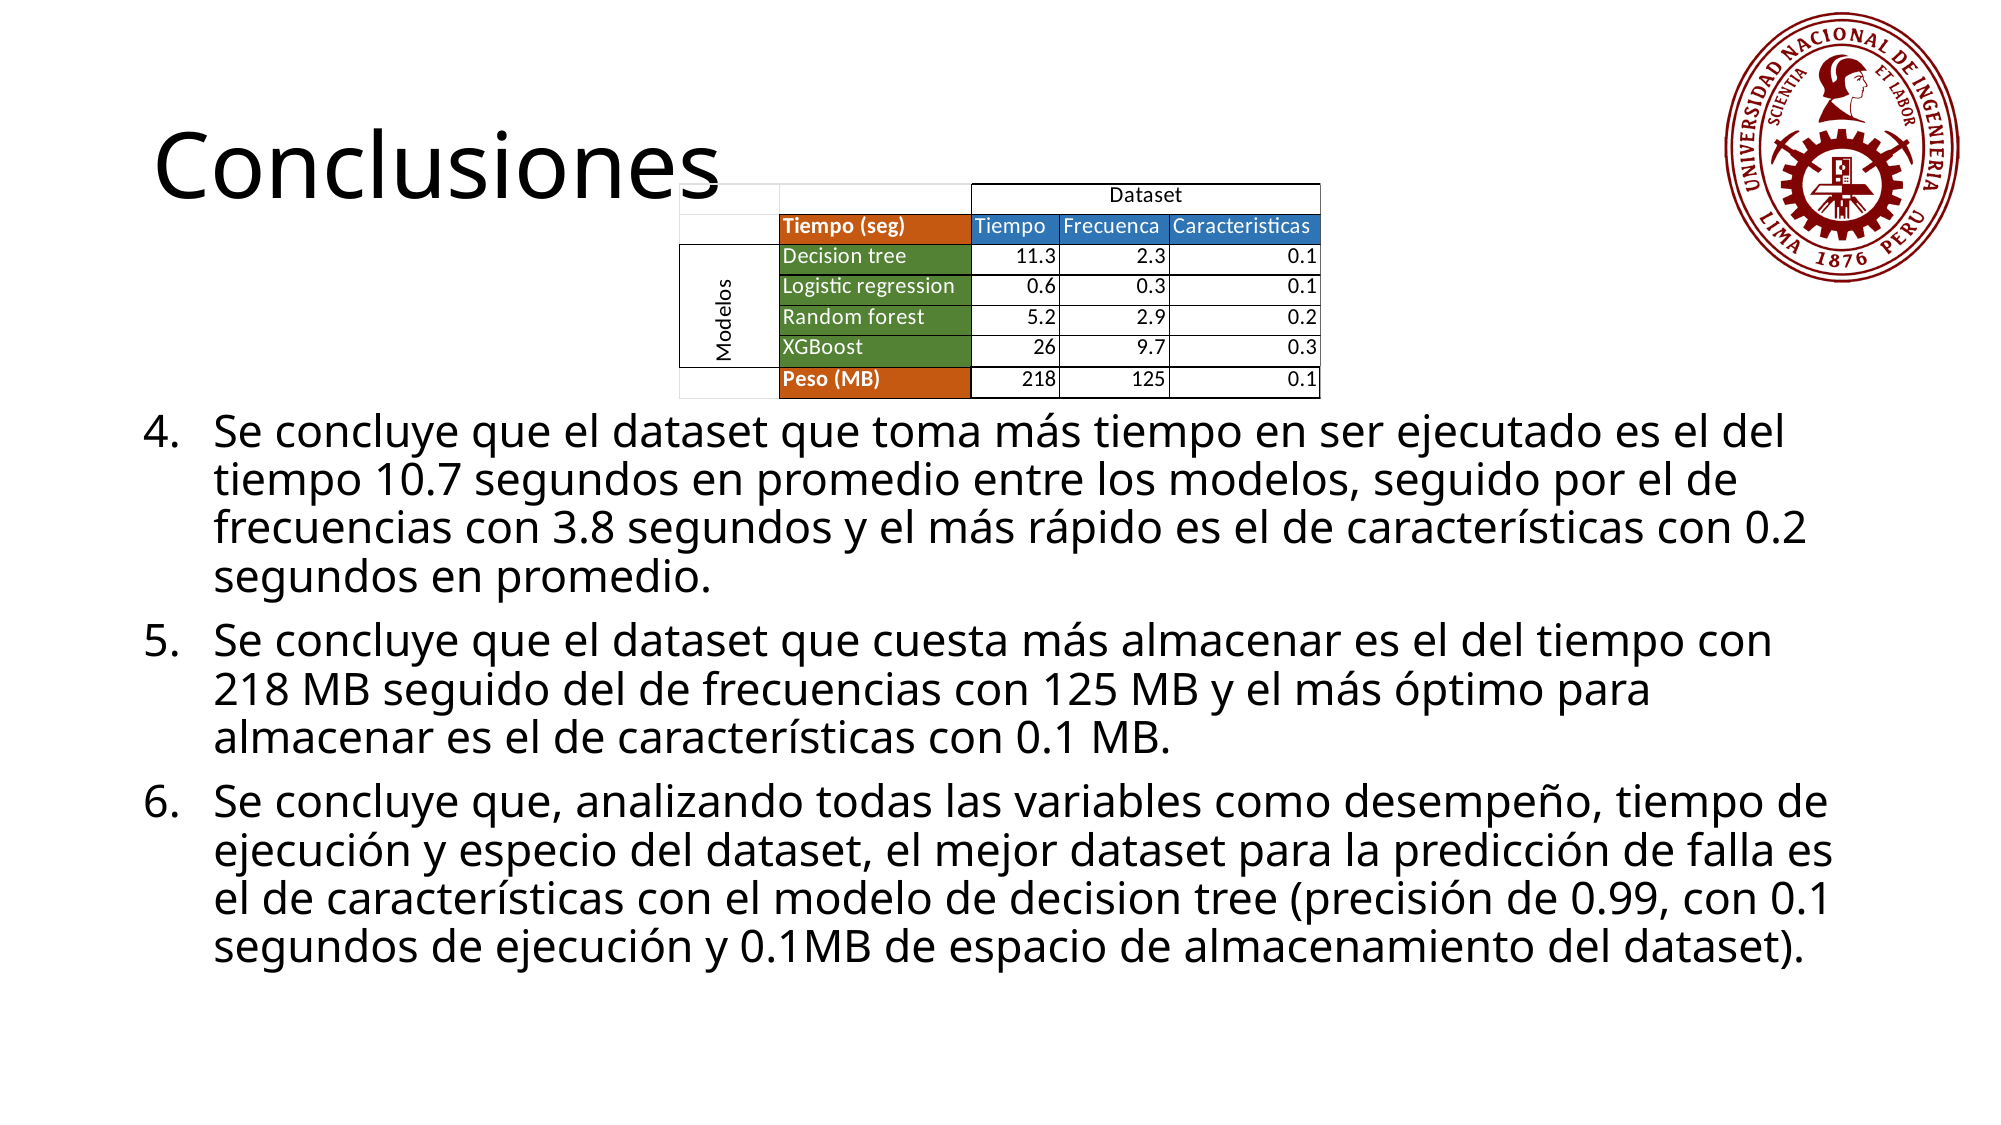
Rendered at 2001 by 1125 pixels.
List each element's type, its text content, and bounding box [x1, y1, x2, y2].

text_box Se concluye que el dataset que toma más tiempo en ser ejecutado es el del tiempo 10.7 segundos en promedio entre los modelos, seguido por el de frecuencias con 3.8 segundos y el más rápido es el de características con 0.2 segundos en promedio. Se concluye que el dataset que cuesta más almacenar es el del tiempo con 218 MB seguido del de frecuencias con 125 MB y el más óptimo para almacenar es el de características con 0.1 MB. Se concluye que, analizando todas las variables como desempeño, tiempo de ejecución y especio del dataset, el mejor dataset para la predicción de falla es el de características con el modelo de decision tree (precisión de 0.99, con 0.1 segundos de ejecución y 0.1MB de espacio de almacenamiento del dataset). [128, 401, 1854, 1022]
picture [1714, 3, 1967, 289]
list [678, 183, 1322, 400]
title Conclusiones [137, 59, 1714, 278]
